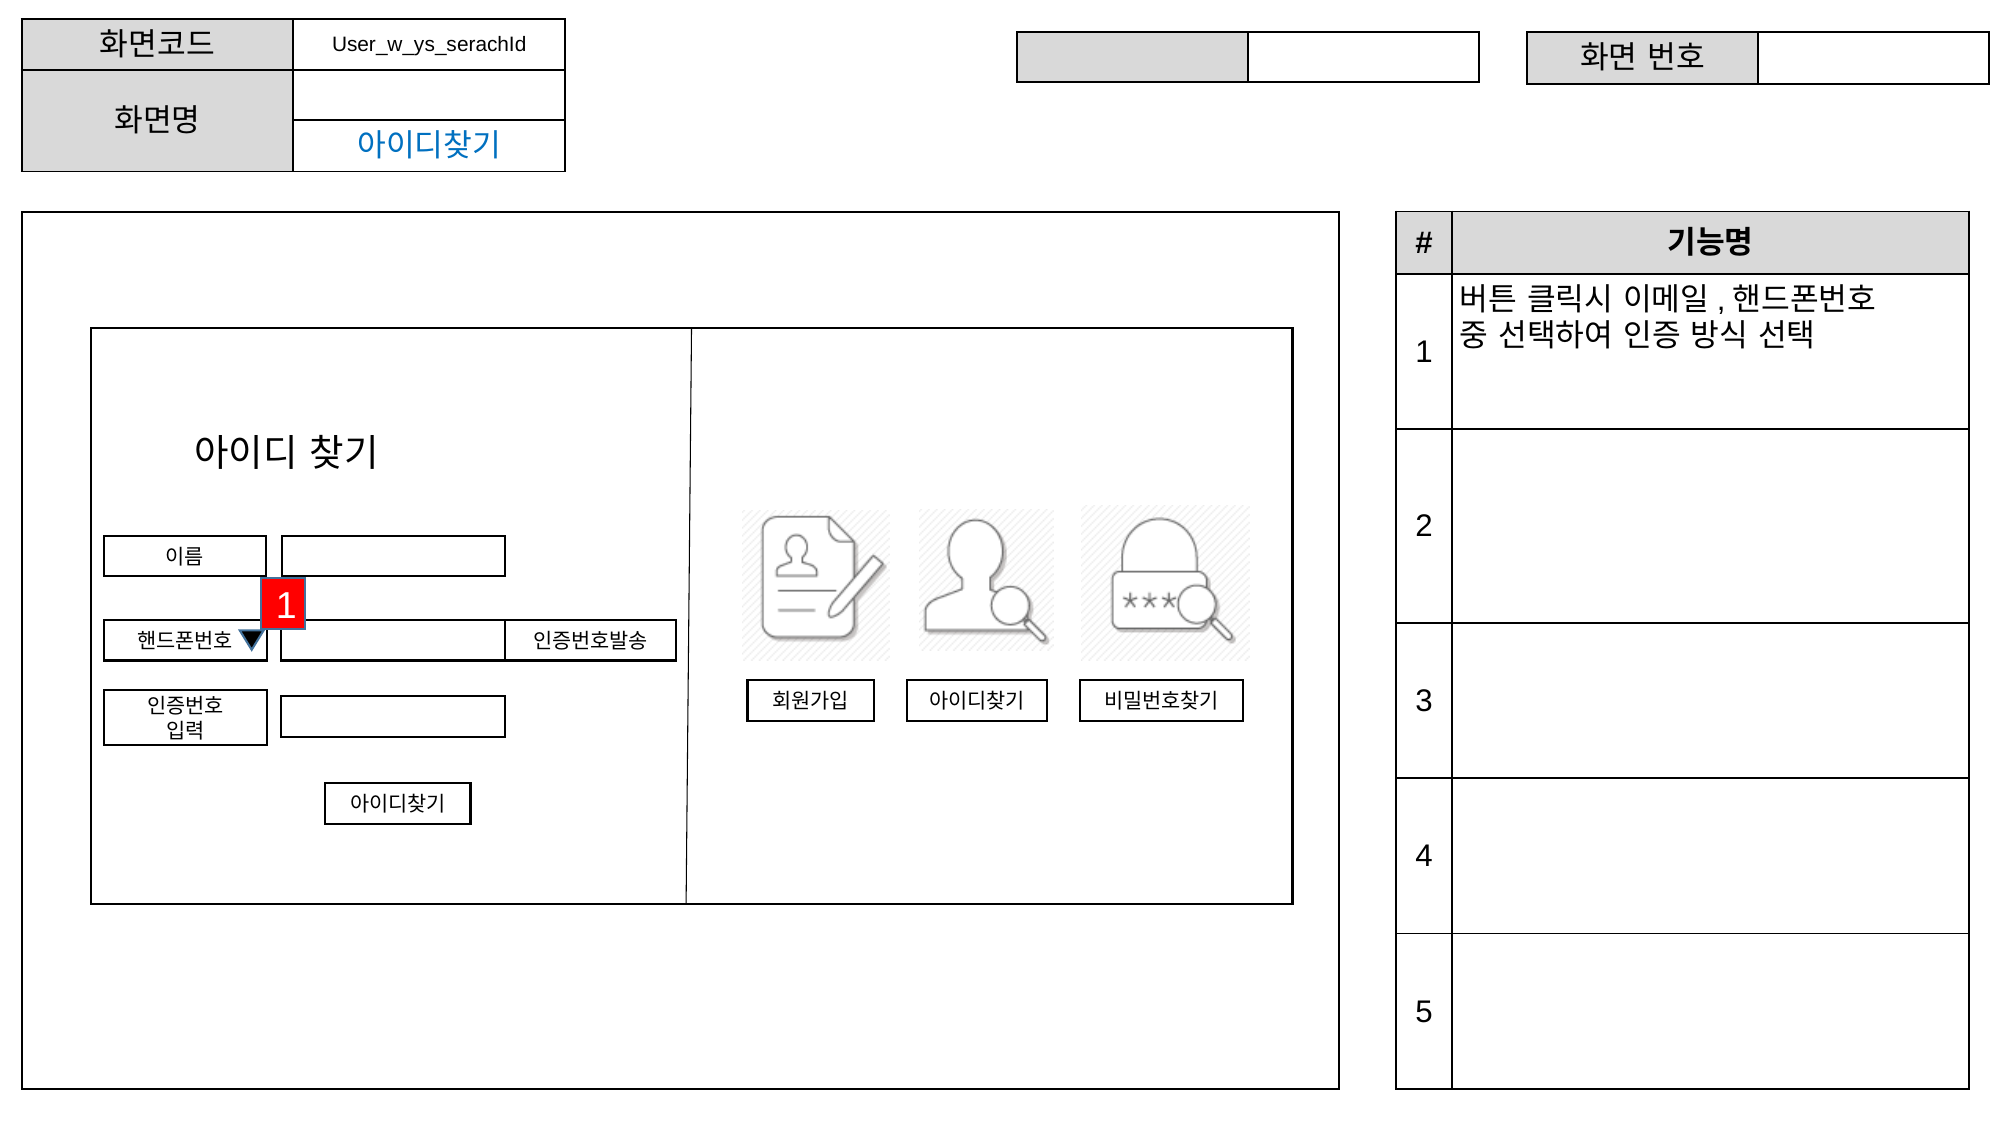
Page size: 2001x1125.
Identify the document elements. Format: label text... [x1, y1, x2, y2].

table_cell 아이디찾기 [294, 121, 564, 171]
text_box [103, 685, 267, 751]
table_header # [1397, 212, 1451, 273]
table_header [1759, 33, 1988, 83]
table_cell 화면명 [23, 71, 292, 171]
table_cell 4 [1397, 779, 1451, 933]
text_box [1080, 679, 1244, 721]
table_cell 버튼 클릭시 이메일,핸드폰번호 중 선택하여 인증 방식 선택 [1453, 275, 1968, 428]
table_cell [294, 71, 564, 119]
table_header [1018, 33, 1247, 81]
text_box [504, 619, 676, 661]
table_header 화면 번호 [1528, 33, 1757, 83]
table_cell [1453, 624, 1968, 777]
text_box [324, 782, 471, 824]
text_box [281, 695, 505, 737]
text_box [21, 211, 1340, 1090]
picture [742, 510, 890, 661]
picture [918, 509, 1054, 651]
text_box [103, 619, 267, 661]
table_cell [1453, 430, 1968, 622]
table_cell 2 [1397, 430, 1451, 622]
table_cell 5 [1397, 934, 1451, 1088]
table_cell [1453, 779, 1968, 933]
table_header User_w_ys_serachId [294, 20, 564, 69]
table_cell 3 [1397, 624, 1451, 777]
picture [1080, 505, 1251, 661]
text_box [90, 327, 1293, 904]
table_header 기능명 [1453, 212, 1968, 273]
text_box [906, 679, 1048, 721]
table_header [1249, 33, 1478, 81]
table_cell 1 [1397, 275, 1451, 428]
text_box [747, 679, 874, 721]
table_header 화면코드 [23, 20, 292, 69]
table_cell [1453, 934, 1968, 1088]
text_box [260, 572, 306, 634]
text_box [103, 535, 267, 577]
